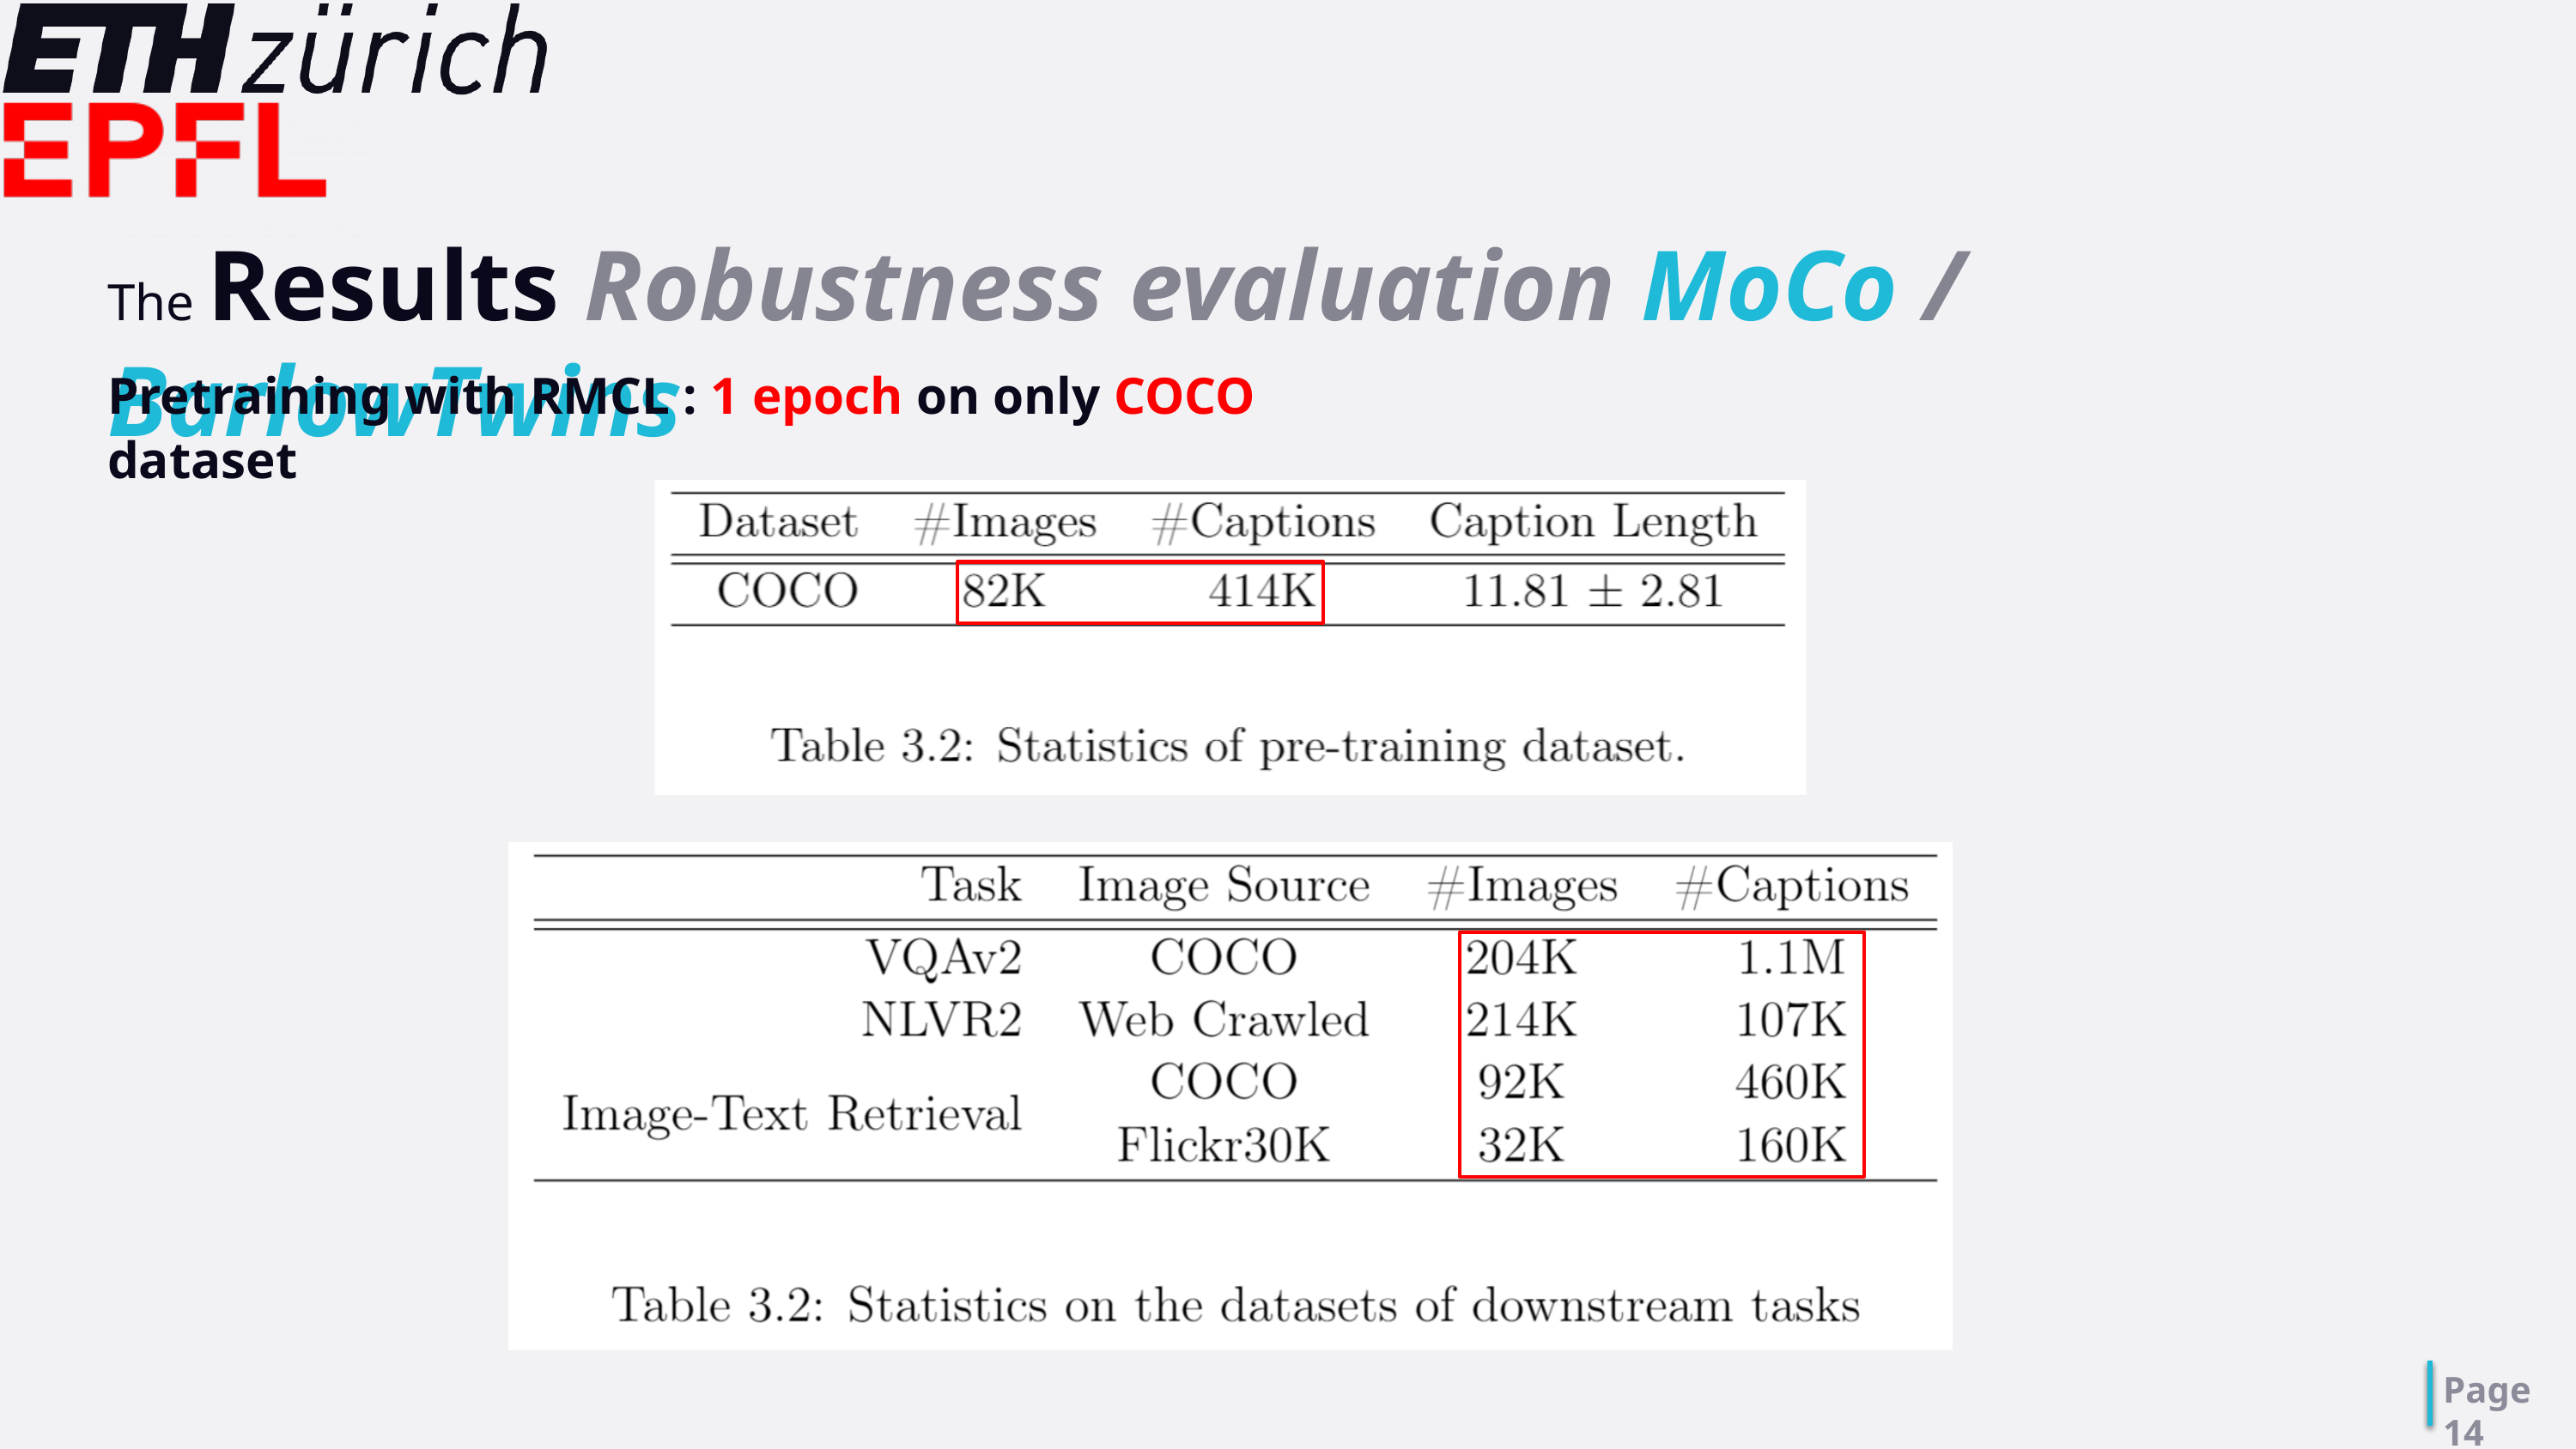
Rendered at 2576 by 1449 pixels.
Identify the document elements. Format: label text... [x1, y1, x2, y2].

picture [654, 479, 1807, 795]
picture [508, 842, 1953, 1351]
text_box The Results Robustness evaluation MoCo / BarlowTwins [94, 217, 2291, 343]
picture [0, 3, 550, 238]
text_box Page 14 [2430, 1361, 2576, 1449]
text_box Pretraining with RMCL : 1 epoch on only COCO dataset [94, 353, 1388, 495]
